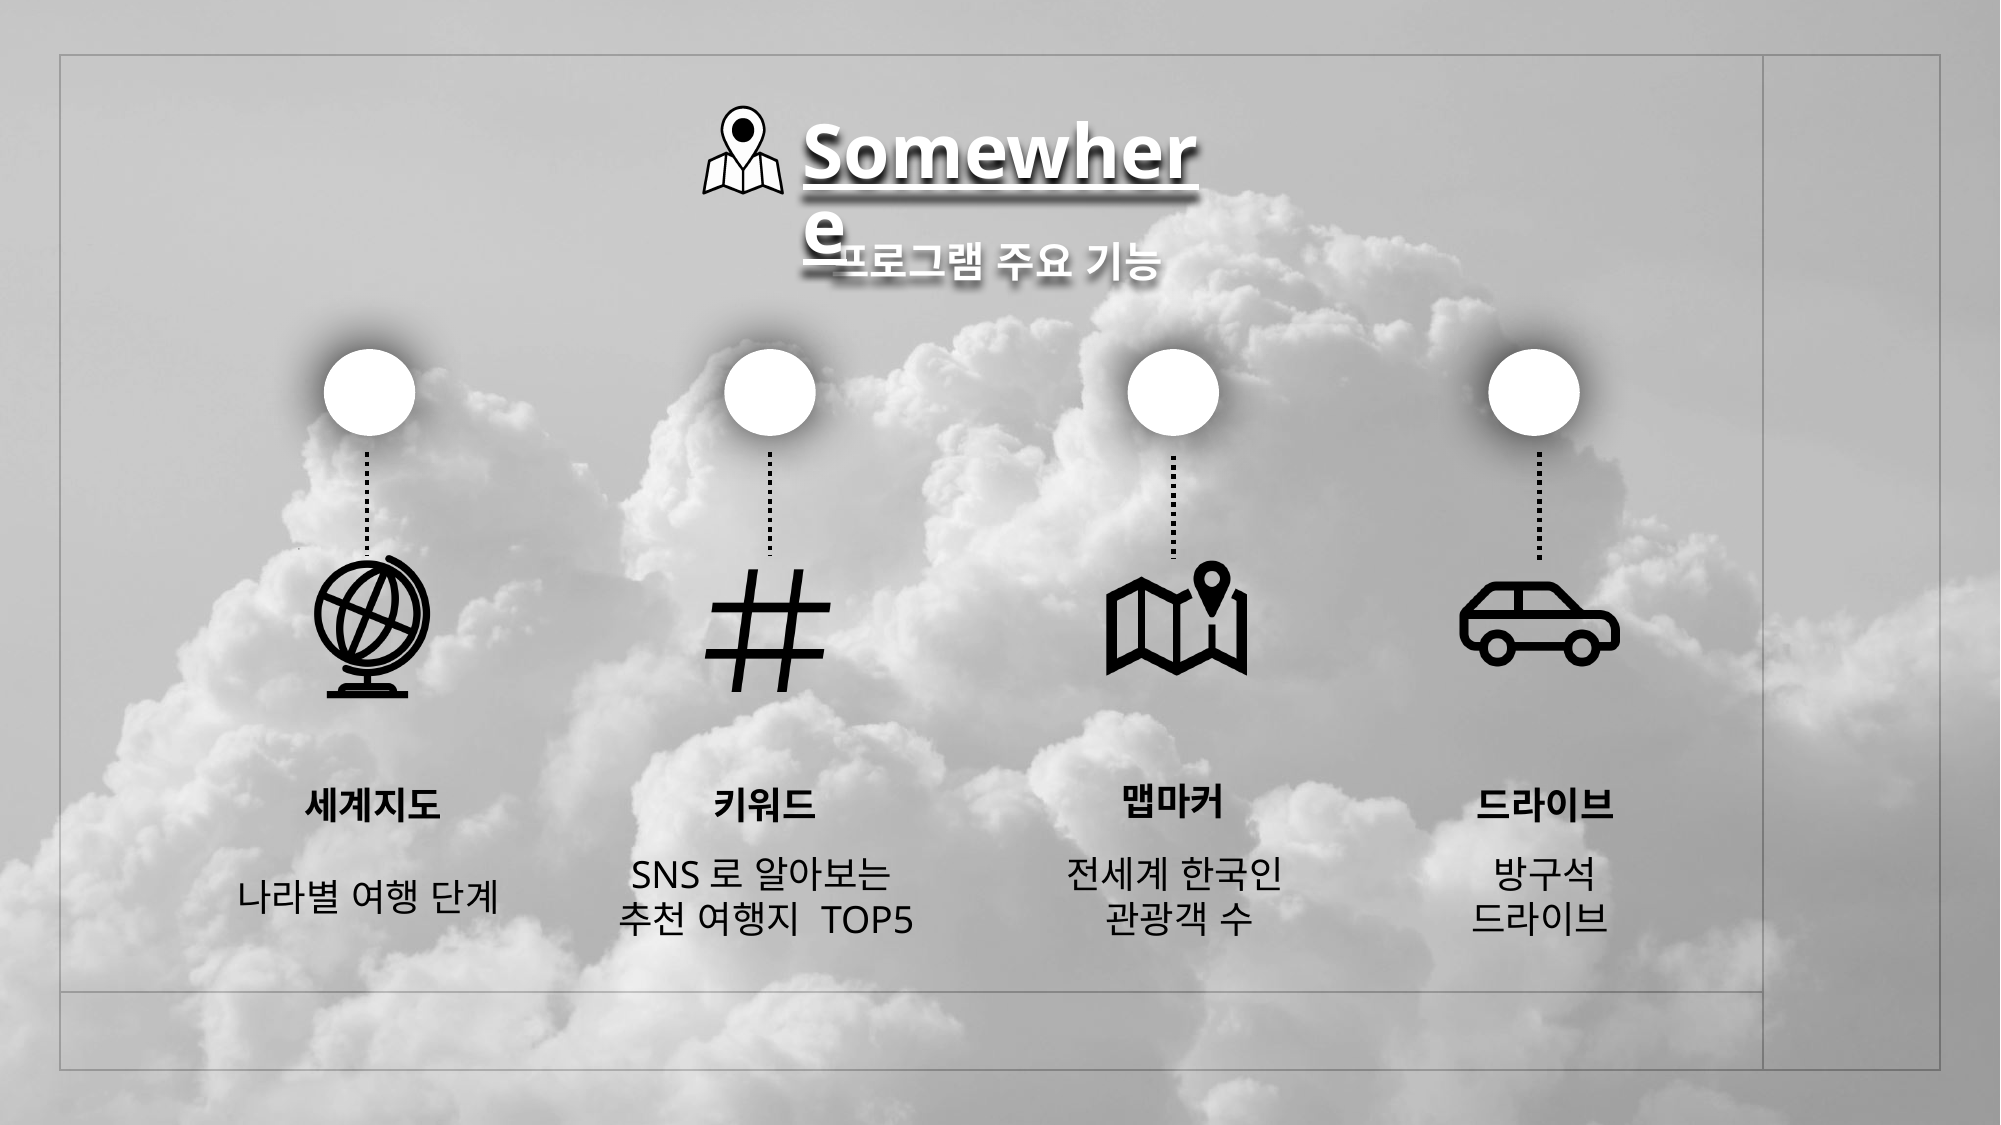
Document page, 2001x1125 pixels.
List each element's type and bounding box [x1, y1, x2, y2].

picture [0, 0, 2000, 1125]
text_box [698, 95, 1219, 211]
